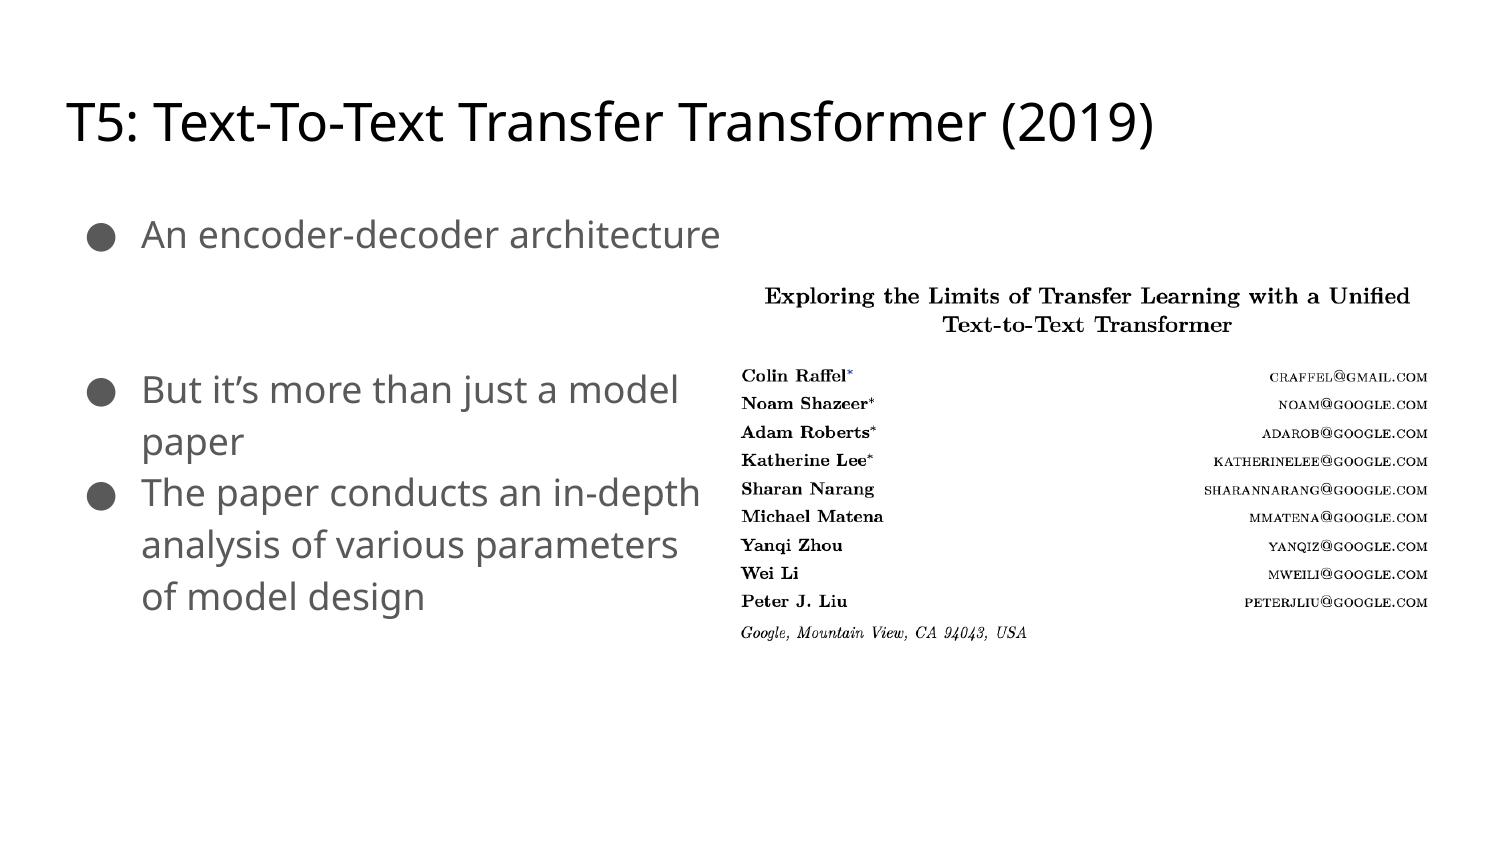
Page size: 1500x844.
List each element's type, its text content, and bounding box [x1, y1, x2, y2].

list An encoder-decoder architecture But it’s more than just a model paper The paper conducts an in-depth analysis of various parameters of model design [51, 189, 738, 750]
title T5: Text-To-Text Transfer Transformer (2019) [51, 72, 1449, 167]
picture [692, 268, 1500, 671]
